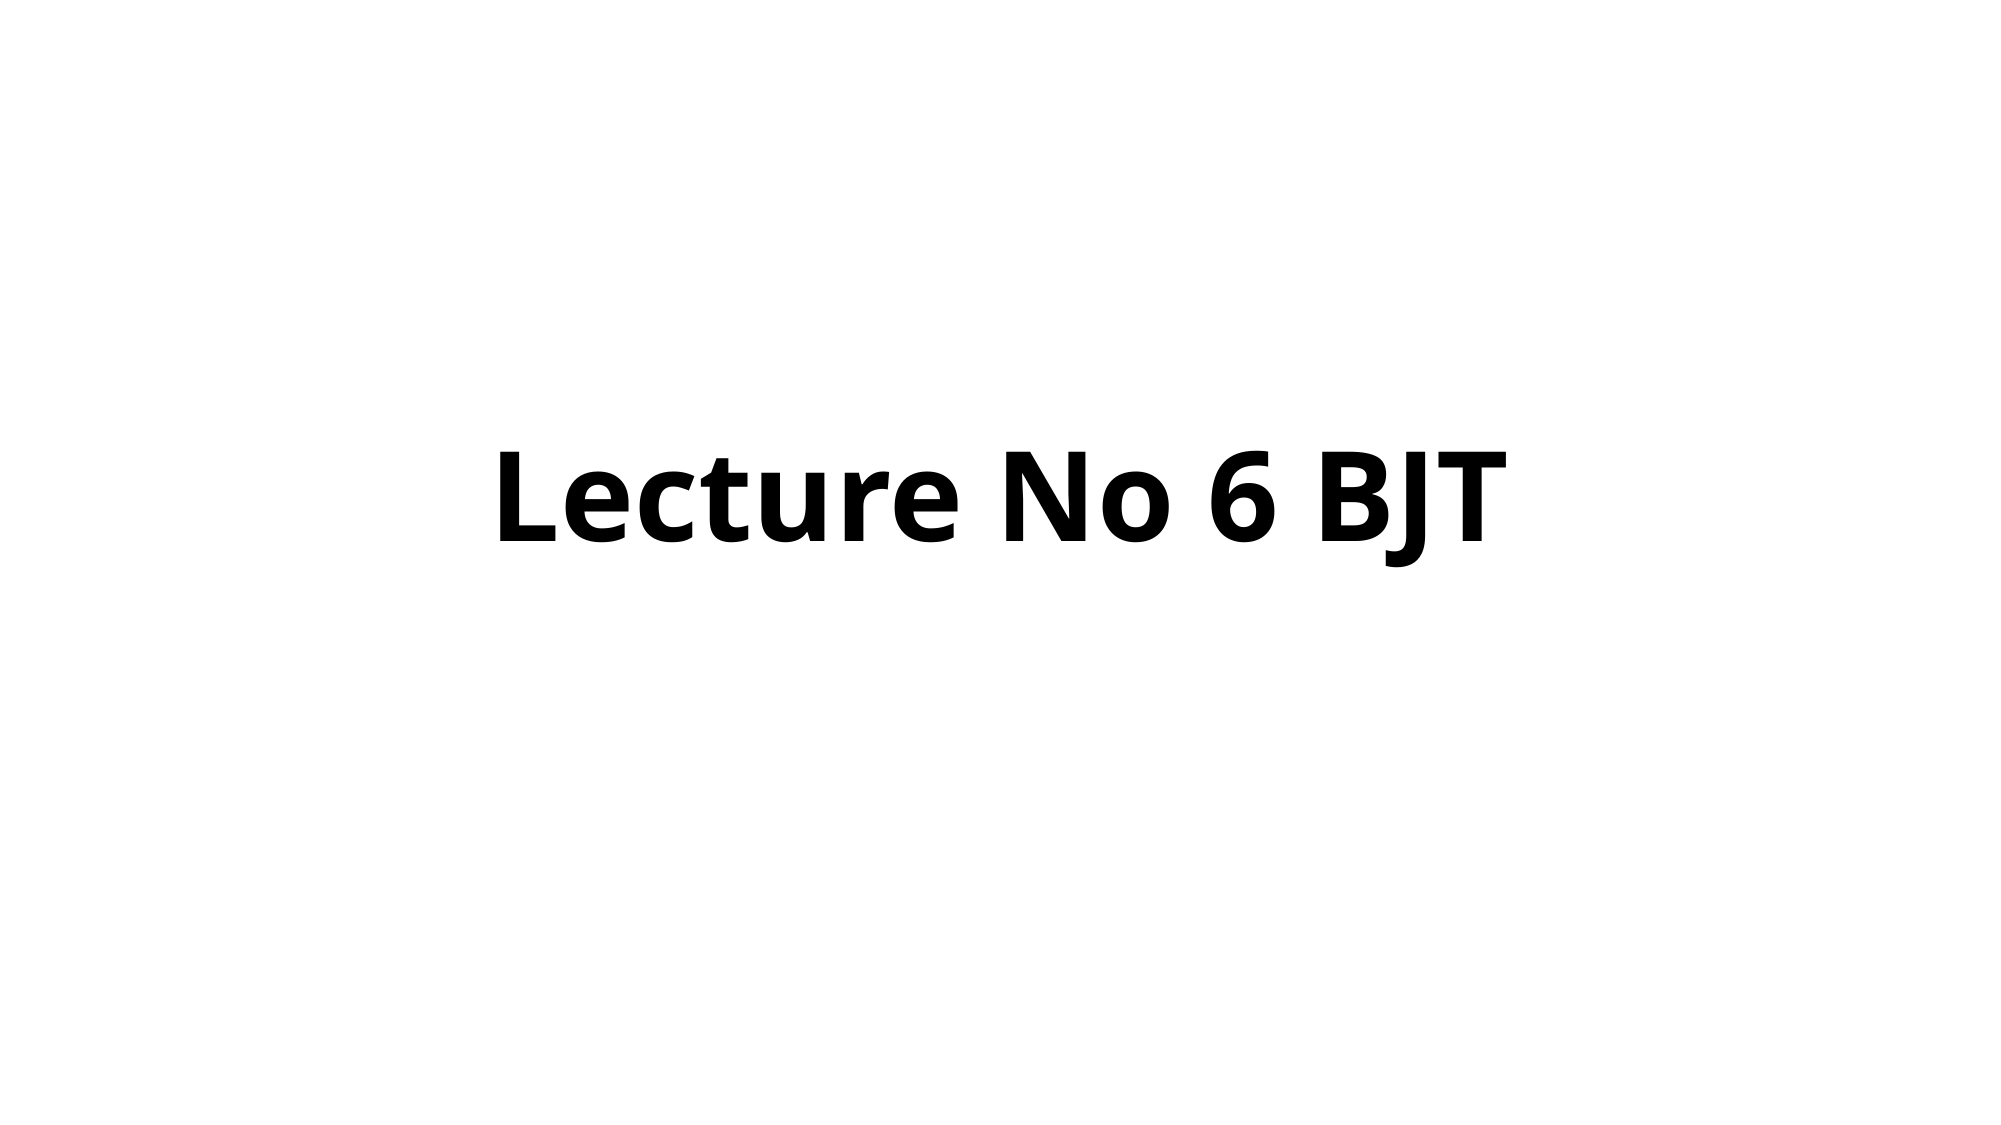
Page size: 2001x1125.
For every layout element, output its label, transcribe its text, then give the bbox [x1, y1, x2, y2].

title Lecture No 6 BJT [249, 184, 1750, 576]
